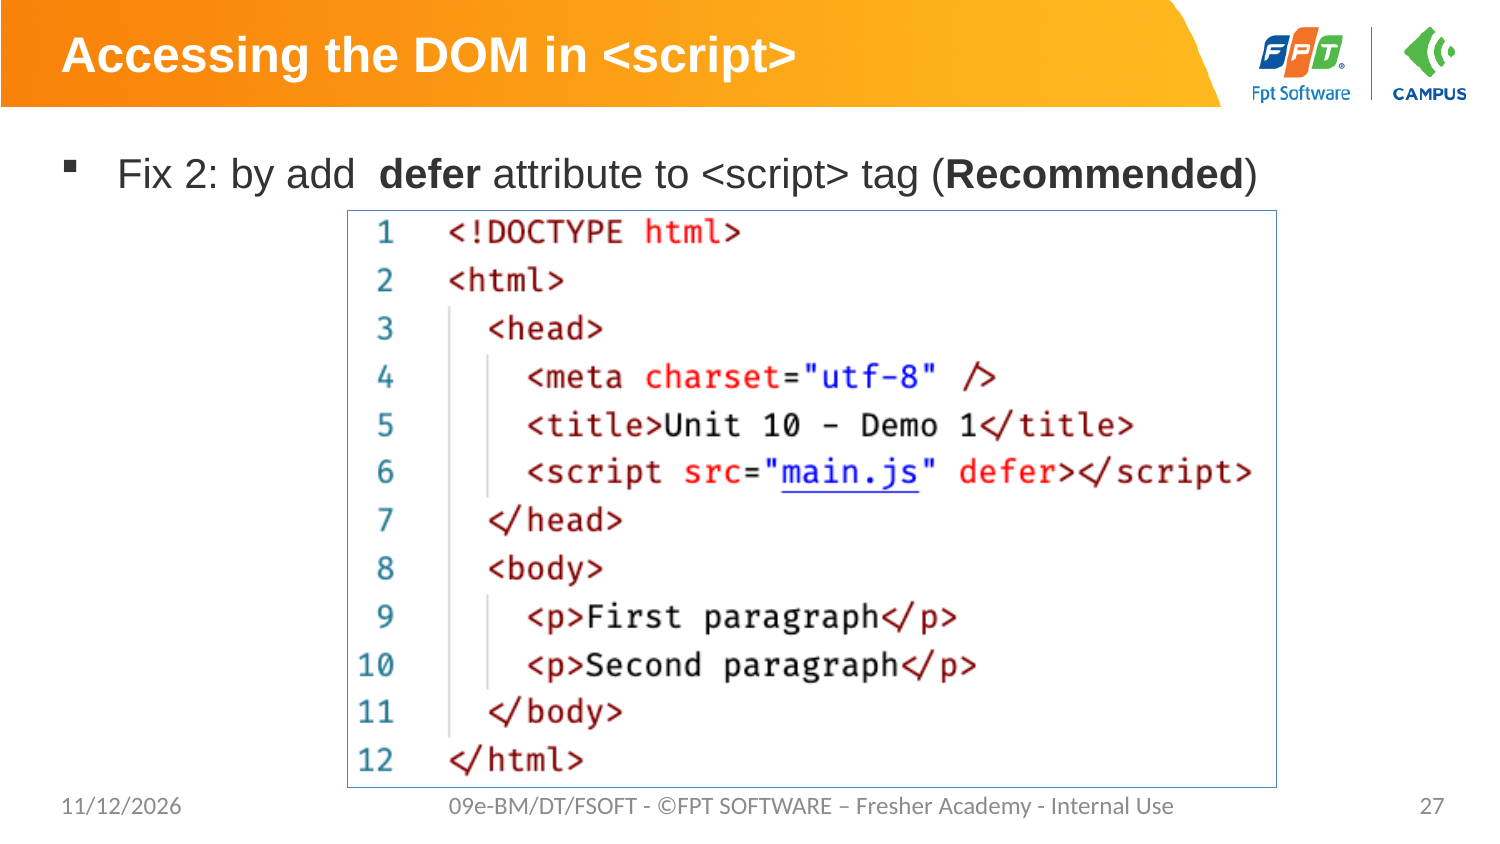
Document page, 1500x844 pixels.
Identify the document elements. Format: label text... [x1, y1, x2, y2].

footer 09e-BM/DT/FSOFT - ©FPT SOFTWARE – Fresher Academy - Internal Use [289, 782, 1335, 827]
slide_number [45, 782, 270, 827]
slide_number 27 [1350, 782, 1461, 827]
list Fix 2: by add defer attribute to <script> tag (Recommended) [45, 139, 1461, 754]
picture [1, 0, 1499, 844]
title Accessing the DOM in <script> [45, 0, 1176, 106]
